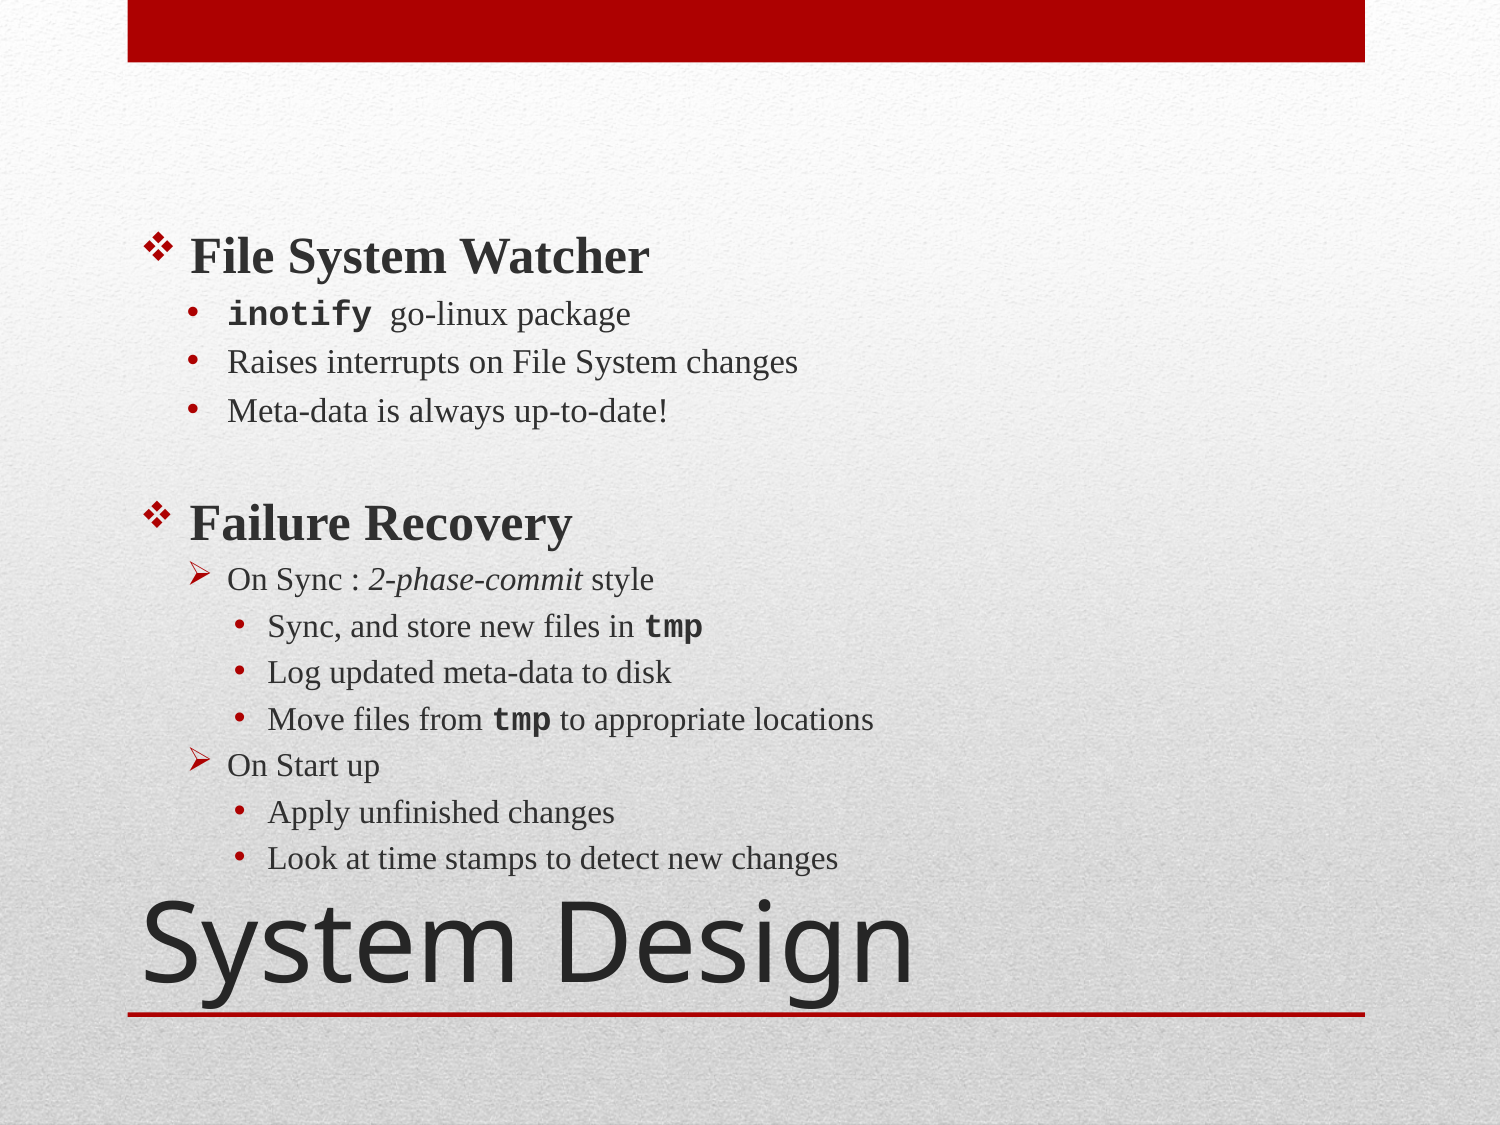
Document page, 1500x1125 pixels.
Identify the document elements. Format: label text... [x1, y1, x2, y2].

title System Design [125, 885, 1238, 1013]
list File System Watcher inotify go-linux package Raises interrupts on File System changes Meta-data is always up-to-date! Failure Recovery On Sync : 2-phase-commit style Sync, and store new files in tmp Log updated meta-data to disk Move files from tmp to appropriate locations On Start up Apply unfinished changes Look at time stamps to detect new changes [125, 157, 1363, 885]
